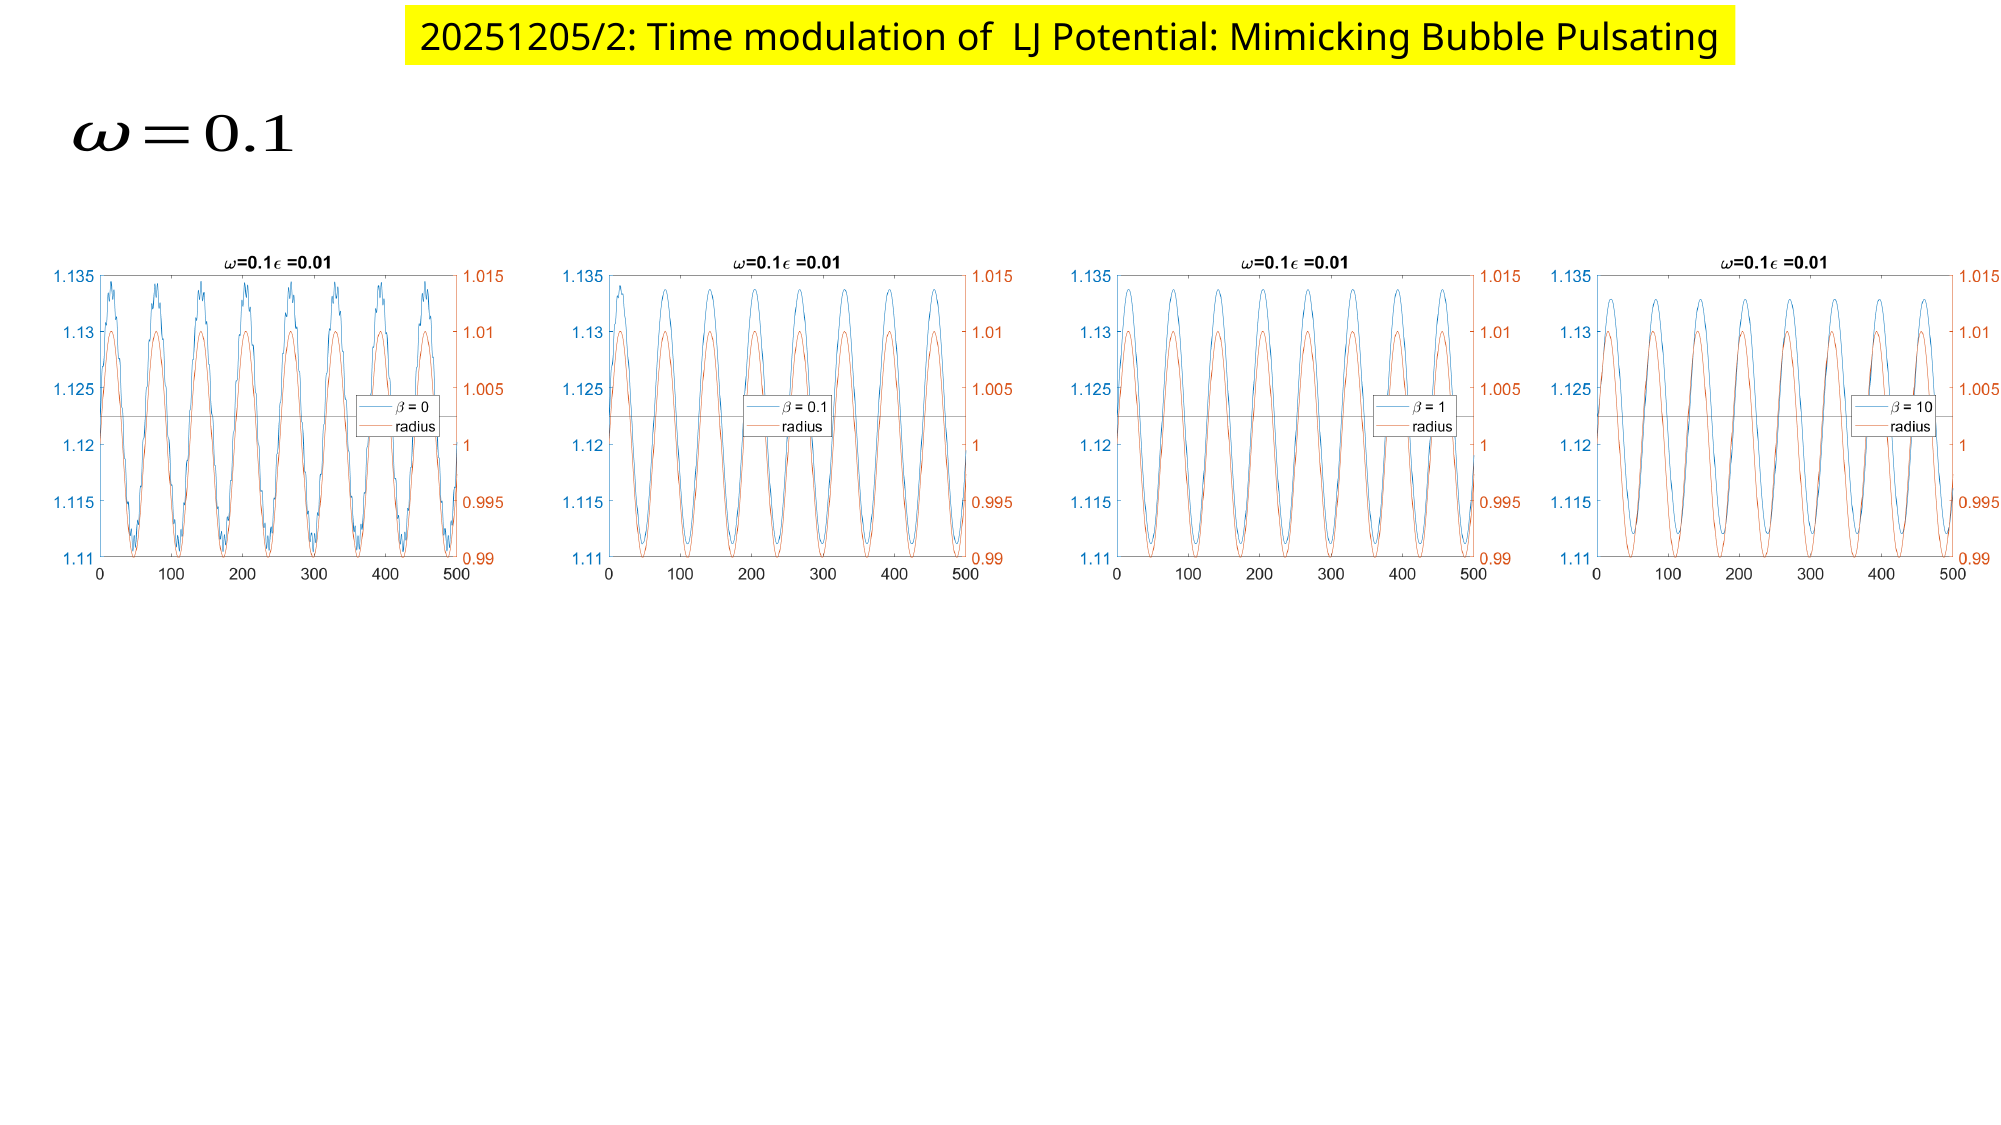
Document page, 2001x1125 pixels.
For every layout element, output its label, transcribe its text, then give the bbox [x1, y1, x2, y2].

picture [53, 253, 505, 582]
text_box 20251205/2: Time modulation of LJ Potential: Mimicking Bubble Pulsating [405, 5, 1736, 65]
picture [1069, 253, 1521, 582]
picture [561, 253, 1013, 582]
picture [1549, 253, 2000, 582]
